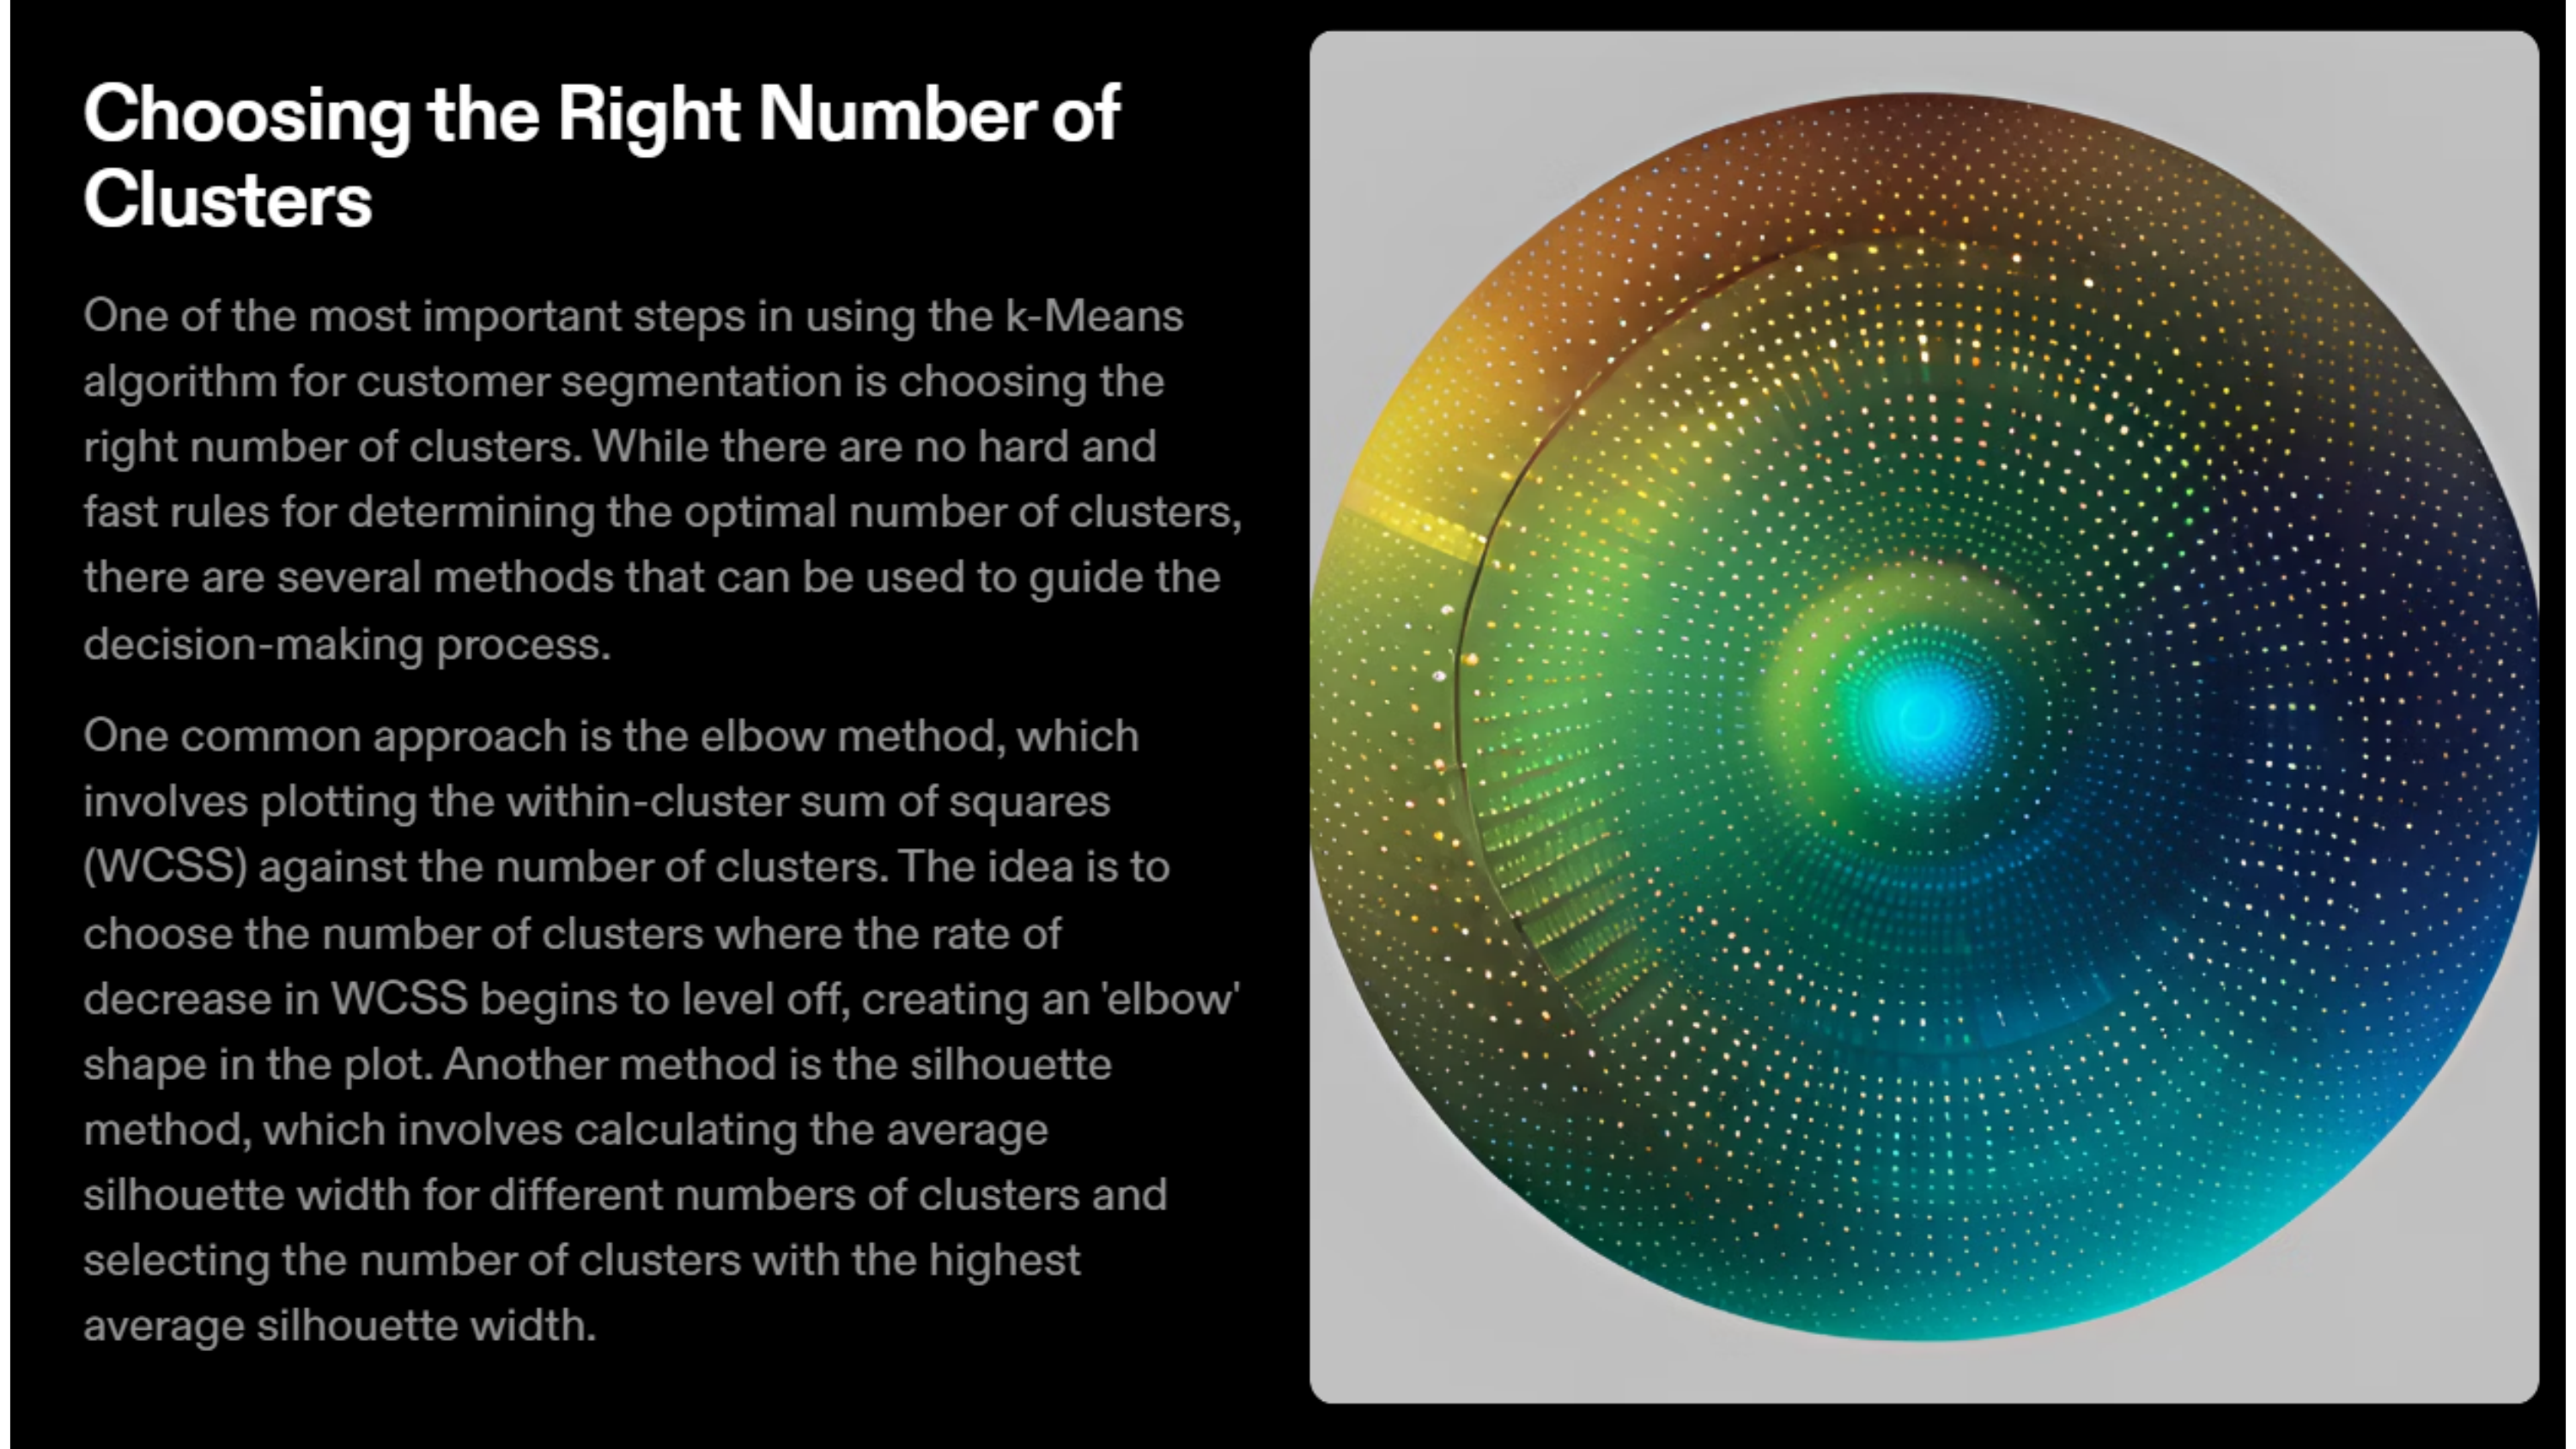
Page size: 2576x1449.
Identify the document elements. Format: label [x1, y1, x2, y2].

text_box [9, 0, 2567, 1449]
